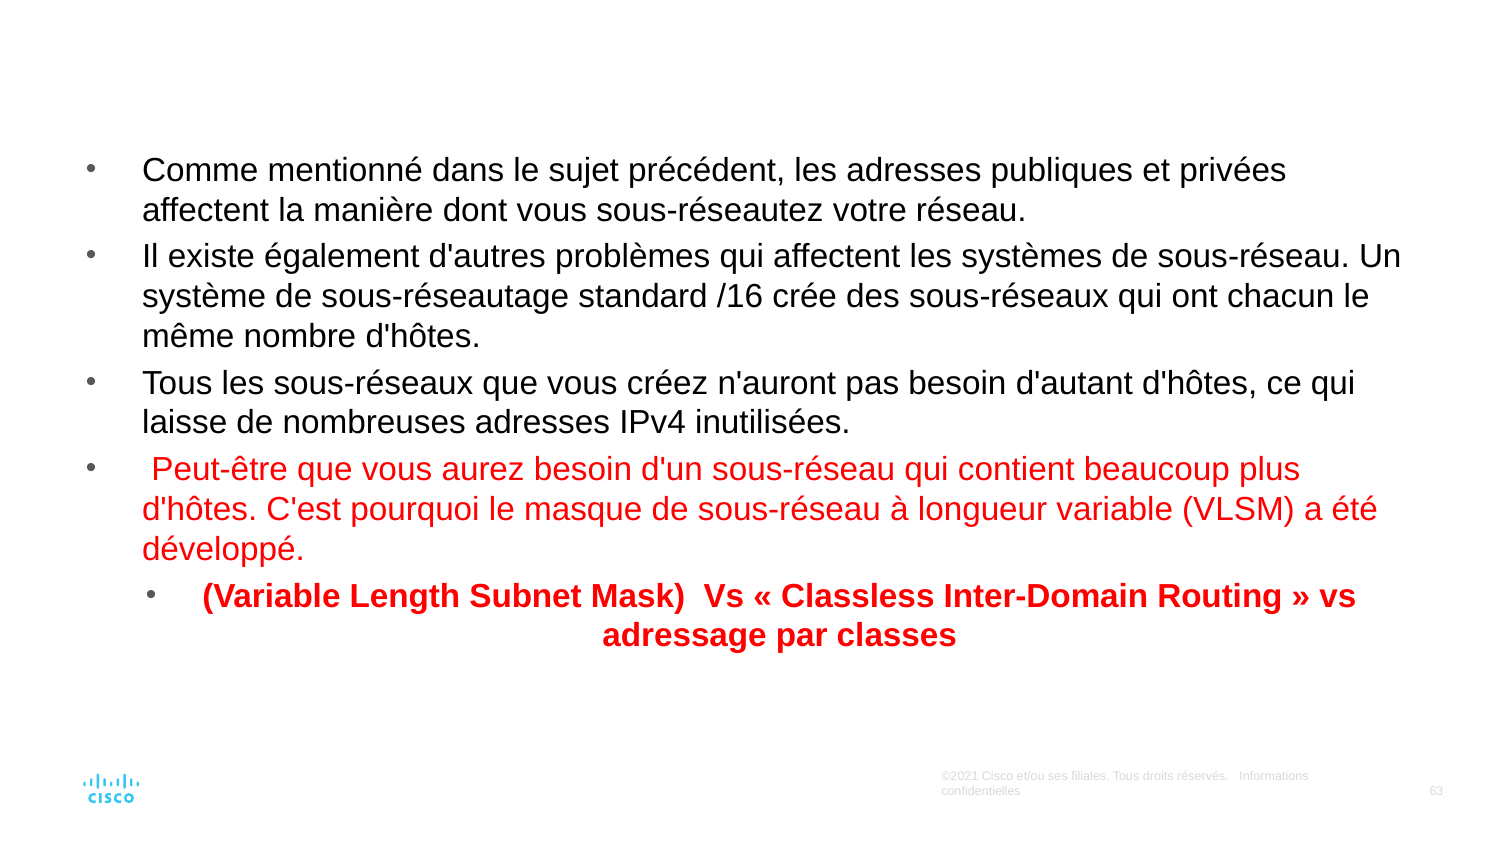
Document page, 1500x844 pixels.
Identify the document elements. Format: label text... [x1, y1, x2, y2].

list Comme mentionné dans le sujet précédent, les adresses publiques et privées affectent la manière dont vous sous-réseautez votre réseau. Il existe également d'autres problèmes qui affectent les systèmes de sous-réseau. Un système de sous-réseautage standard /16 crée des sous-réseaux qui ont chacun le même nombre d'hôtes. Tous les sous-réseaux que vous créez n'auront pas besoin d'autant d'hôtes, ce qui laisse de nombreuses adresses IPv4 inutilisées. Peut-être que vous aurez besoin d'un sous-réseau qui contient beaucoup plus d'hôtes. C'est pourquoi le masque de sous-réseau à longueur variable (VLSM) a été développé. (Variable Length Subnet Mask) Vs « Classless Inter-Domain Routing » vs adressage par classes [70, 140, 1434, 702]
